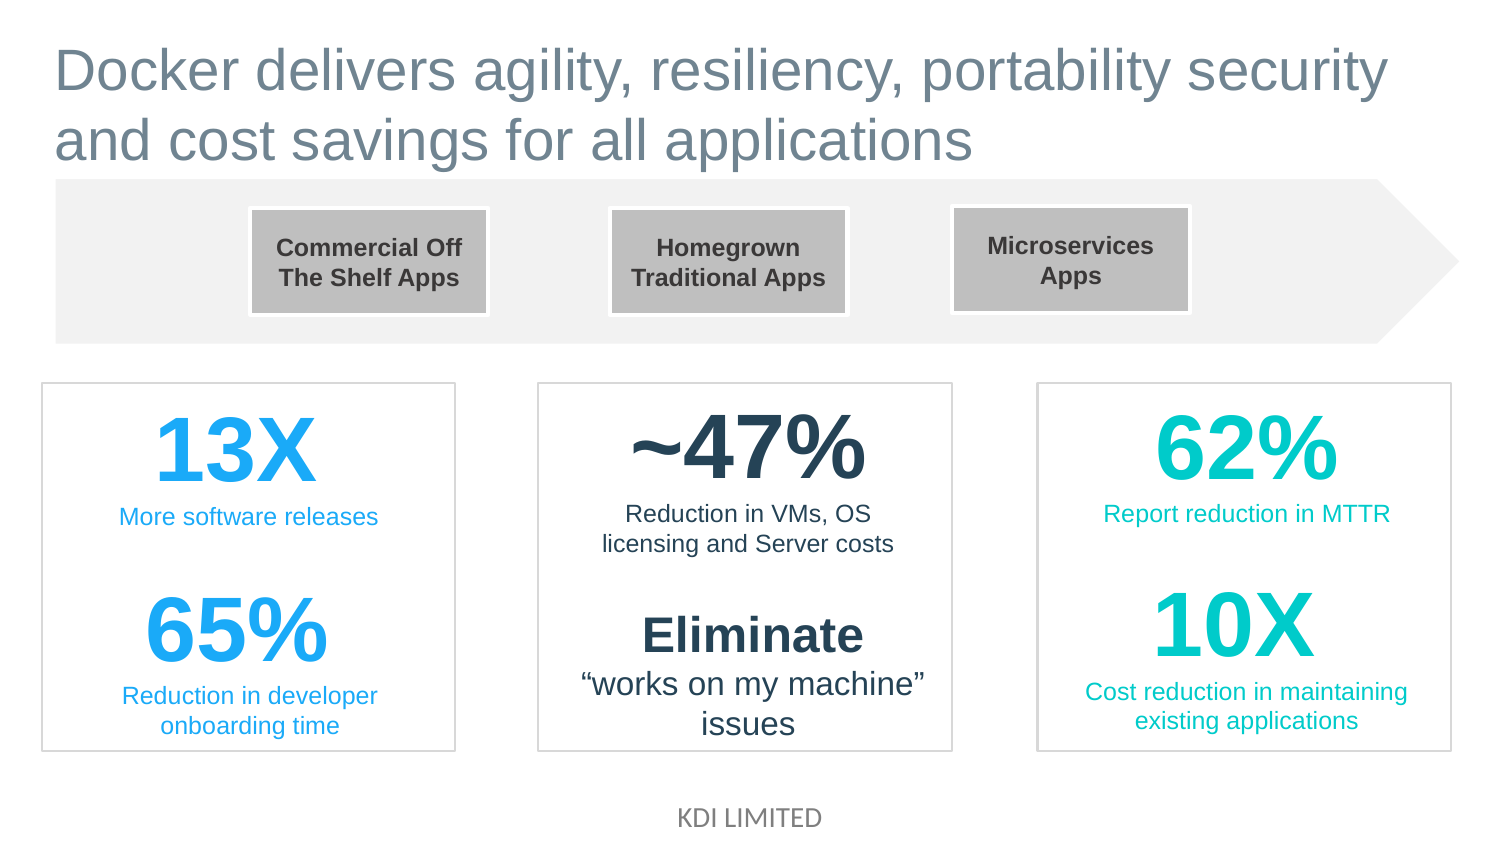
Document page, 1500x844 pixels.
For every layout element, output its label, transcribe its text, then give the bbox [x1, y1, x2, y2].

text_box Homegrown Traditional Apps [609, 208, 848, 315]
text_box [42, 382, 455, 752]
text_box ~47% Reduction in VMs, OS licensing and Server costs [558, 379, 939, 567]
text_box Eliminate “works on my machine” issues [558, 594, 948, 752]
text_box 10X Cost reduction in maintaining existing applications [1056, 557, 1438, 745]
text_box [538, 382, 953, 752]
title Docker delivers agility, resiliency, portability security and cost savings for all applications [39, 34, 1458, 171]
text_box Microservices Apps [952, 206, 1190, 313]
text_box [1037, 382, 1452, 752]
text_box Commercial Off The Shelf Apps [250, 208, 489, 315]
text_box 62% Report reduction in MTTR [1056, 380, 1439, 537]
text_box 65% Reduction in developer onboarding time [58, 561, 442, 749]
text_box [53, 177, 1463, 346]
